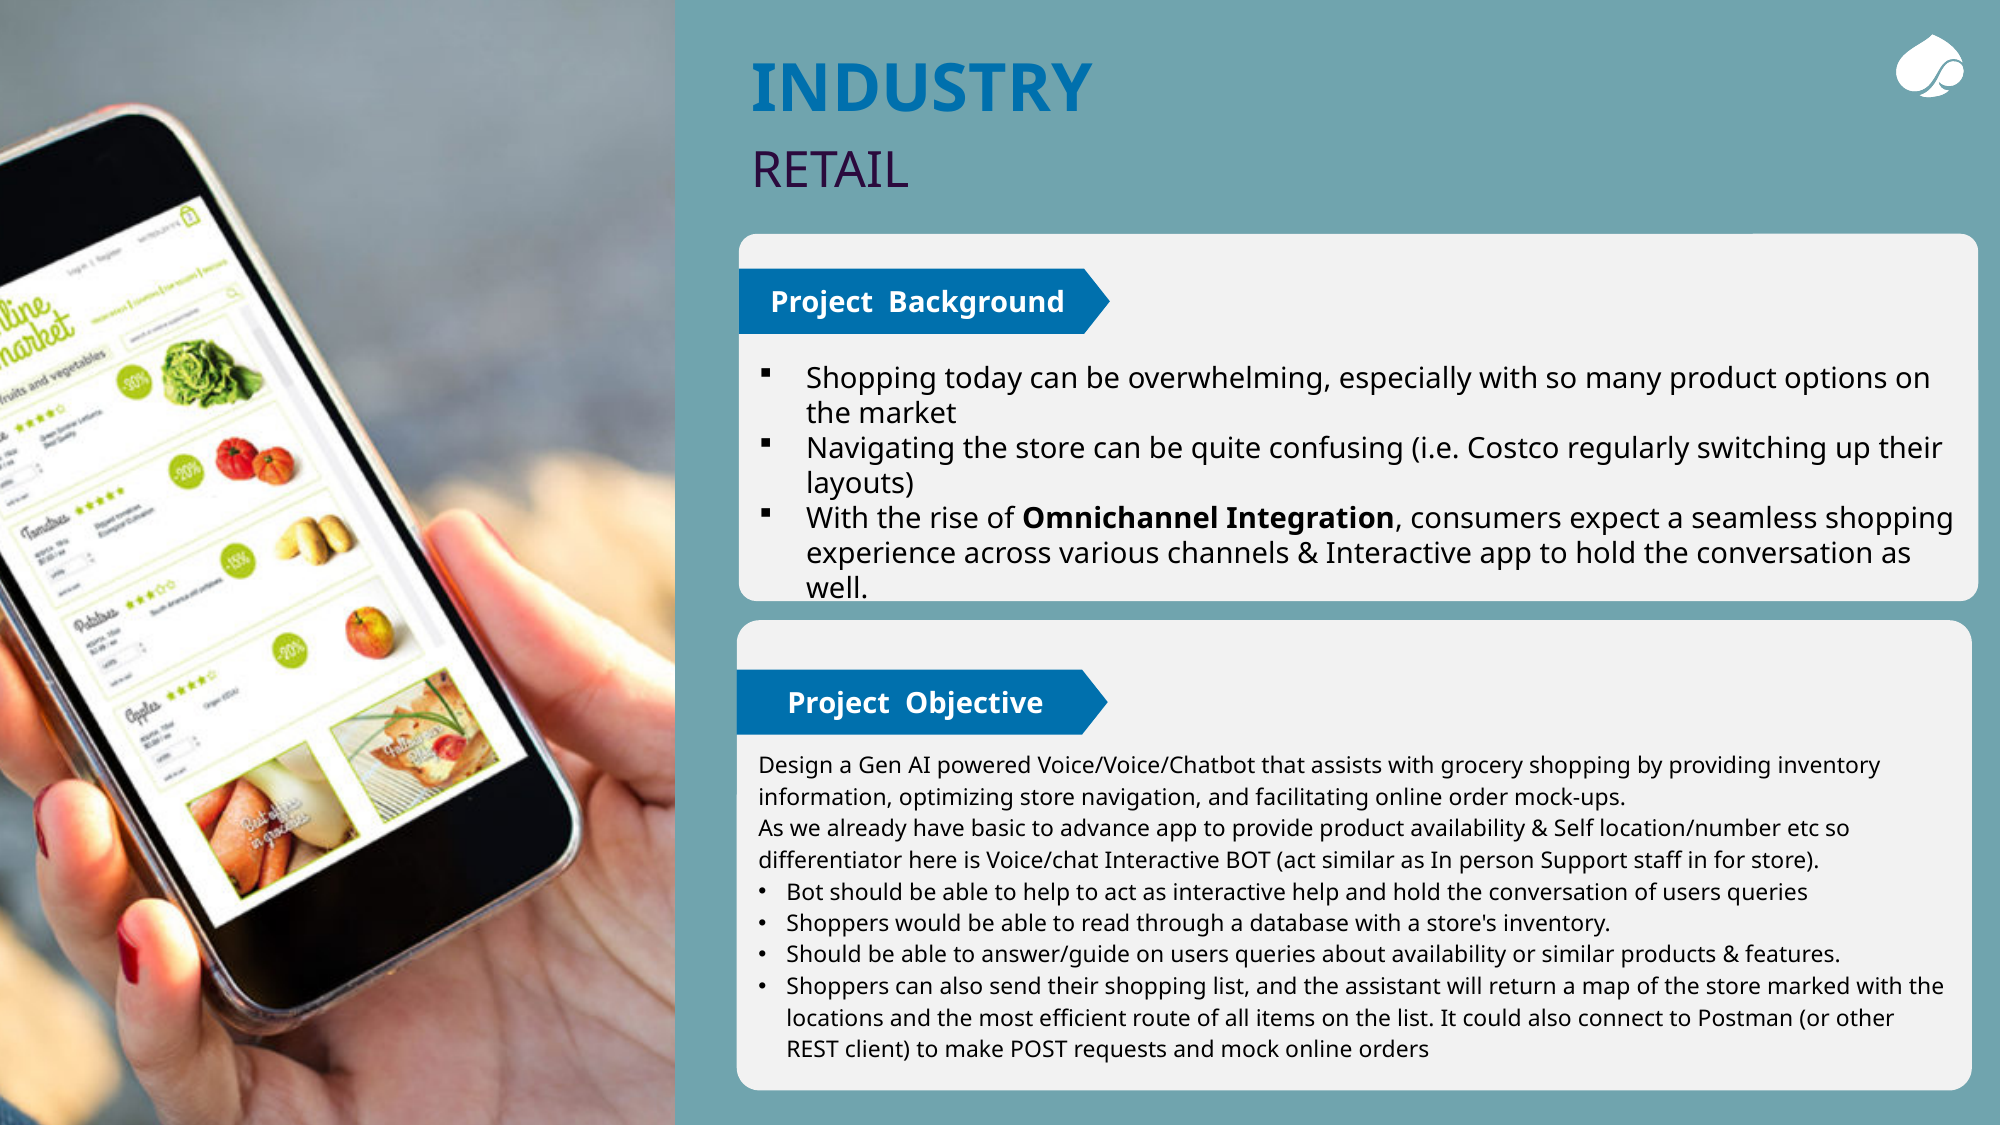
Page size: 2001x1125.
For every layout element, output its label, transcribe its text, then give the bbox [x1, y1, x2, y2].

title INDUSTRY [751, 59, 1701, 125]
text_box Shopping today can be overwhelming, especially with so many product options on the market Navigating the store can be quite confusing (i.e. Costco regularly switching up their layouts) With the rise of Omnichannel Integration, consumers expect a seamless shopping experience across various channels & Interactive app to hold the conversation as well. [738, 233, 1979, 602]
text_box Project Objective [736, 669, 1108, 735]
text_box [675, 0, 2000, 1125]
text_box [1896, 34, 1964, 98]
text_box Design a Gen AI powered Voice/Voice/Chatbot that assists with grocery shopping by providing inventory information, optimizing store navigation, and facilitating online order mock-ups. As we already have basic to advance app to provide product availability & Self location/number etc so differentiator here is Voice/chat Interactive BOT (act similar as In person Support staff in for store). Bot should be able to help to act as interactive help and hold the conversation of users queries Shoppers would be able to read through a database with a store's inventory. Should be able to answer/guide on users queries about availability or similar products & features. Shoppers can also send their shopping list, and the assistant will return a map of the store marked with the locations and the most efficient route of all items on the list. It could also connect to Postman (or other REST client) to make POST requests and mock online orders [736, 620, 1972, 1091]
picture [0, 0, 675, 1125]
text_box Project Background [738, 268, 1110, 334]
list Retail [751, 137, 1571, 203]
